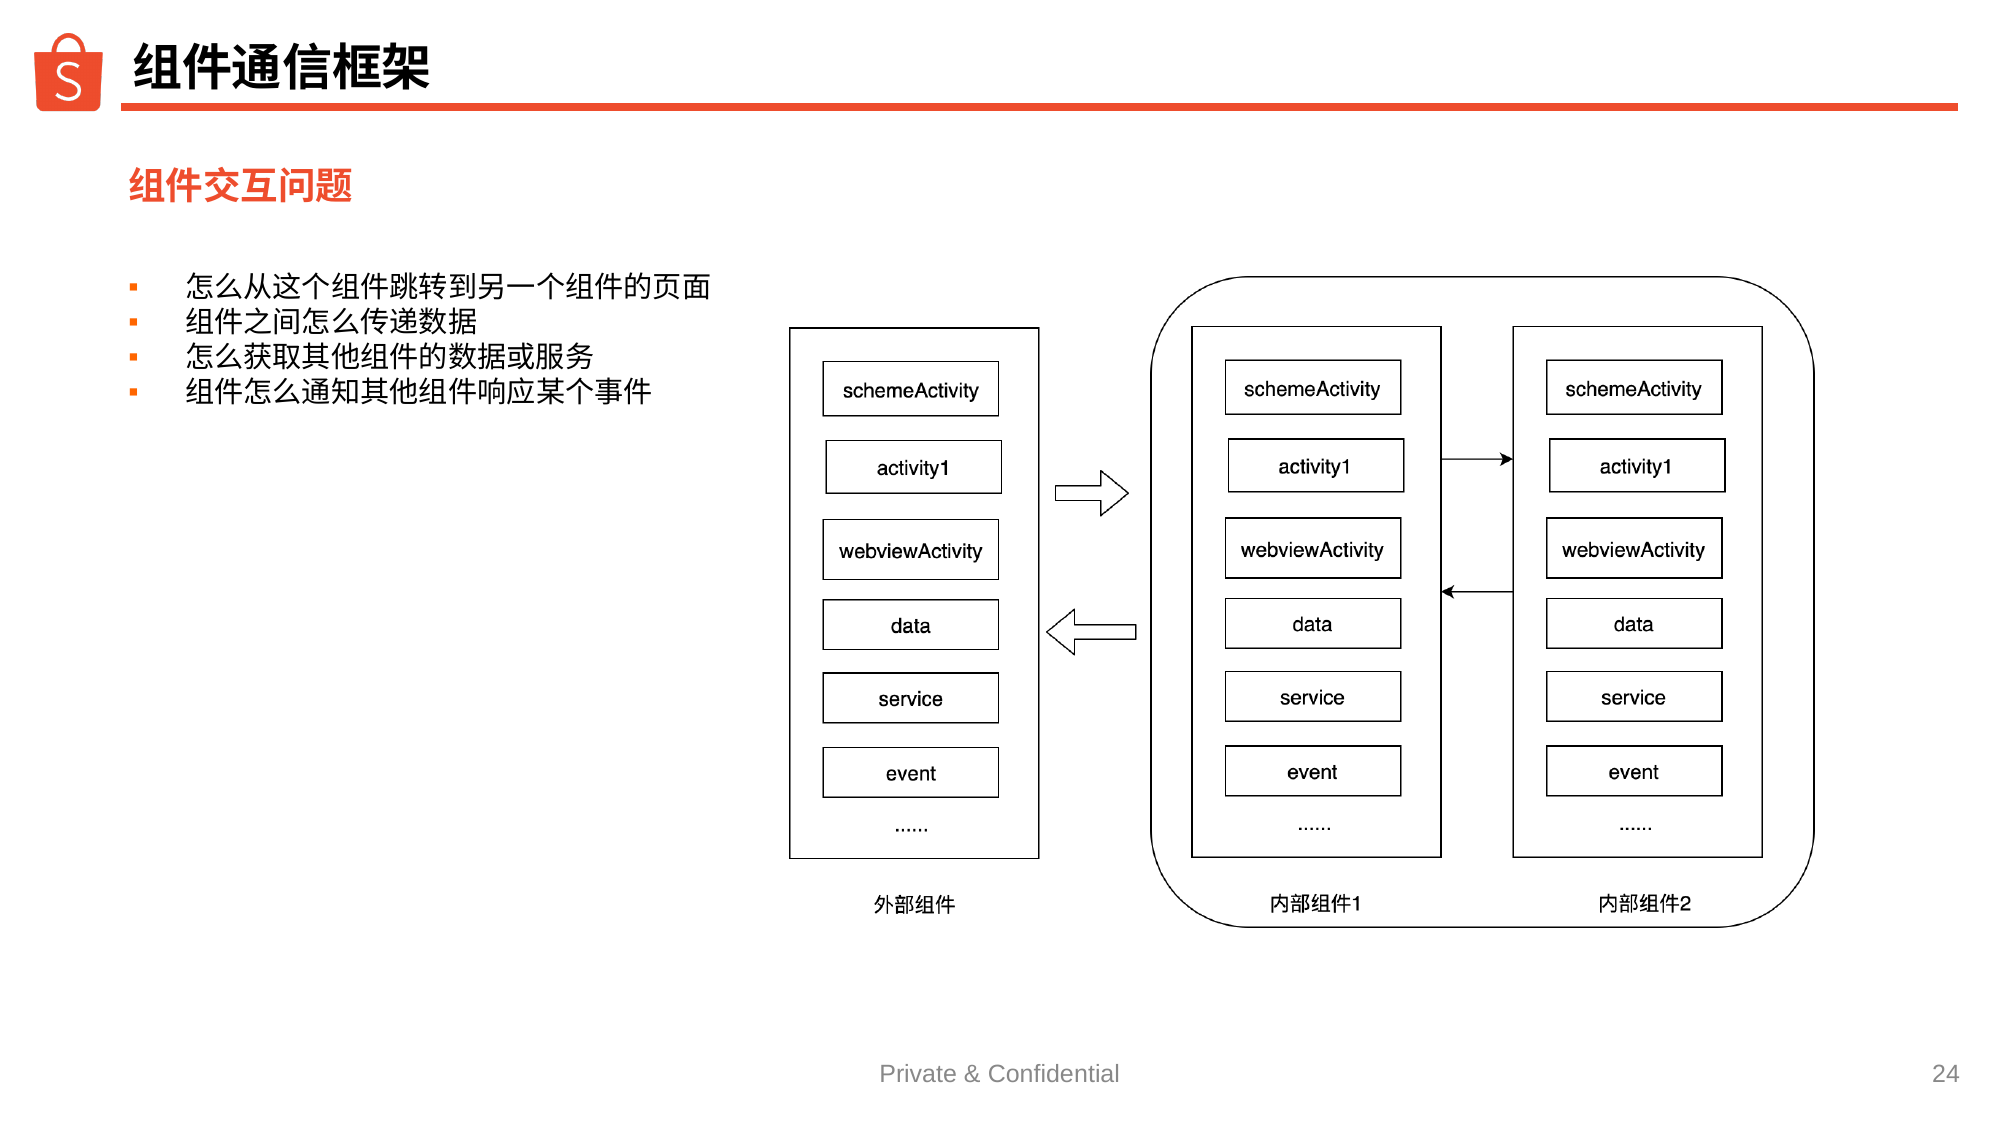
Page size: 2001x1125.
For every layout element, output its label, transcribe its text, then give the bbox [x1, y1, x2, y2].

text_box 组件交互问题 [120, 148, 951, 221]
slide_number ‹#› [1922, 738, 1968, 1125]
title 组件通信框架 [120, 12, 1884, 108]
picture [728, 237, 1864, 981]
text_box Private & Confidential [669, 1050, 1330, 1096]
picture [34, 33, 108, 115]
list 怎么从这个组件跳转到另一个组件的页面 组件之间怎么传递数据 怎么获取其他组件的数据或服务 组件怎么通知其他组件响应某个事件 [120, 261, 723, 447]
